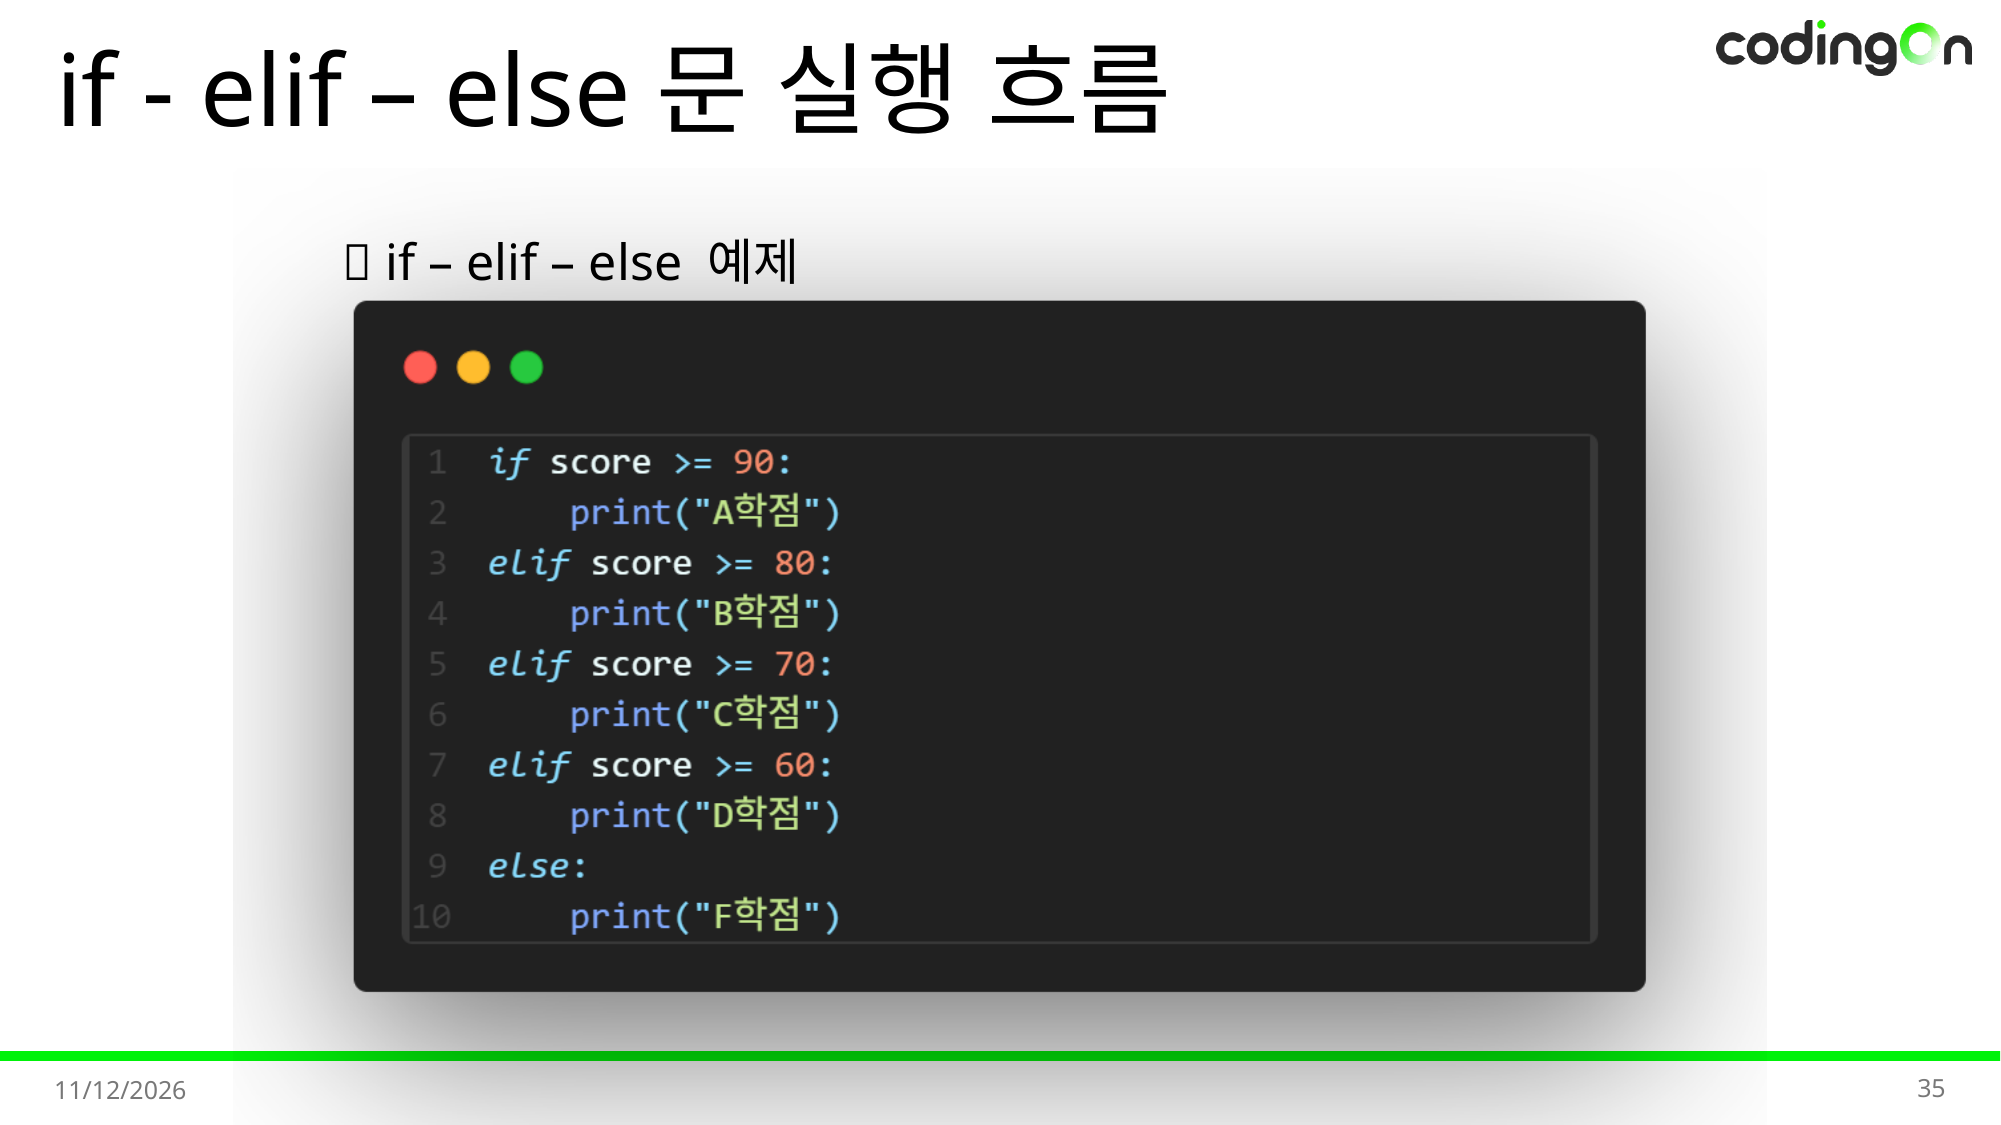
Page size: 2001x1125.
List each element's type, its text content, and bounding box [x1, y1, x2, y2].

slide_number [39, 1061, 233, 1122]
title if - elif – else문 실행 흐름 [41, 0, 1767, 188]
slide_number 35 [1767, 1059, 1961, 1120]
picture [1767, 20, 1972, 76]
picture [233, 168, 1767, 1125]
